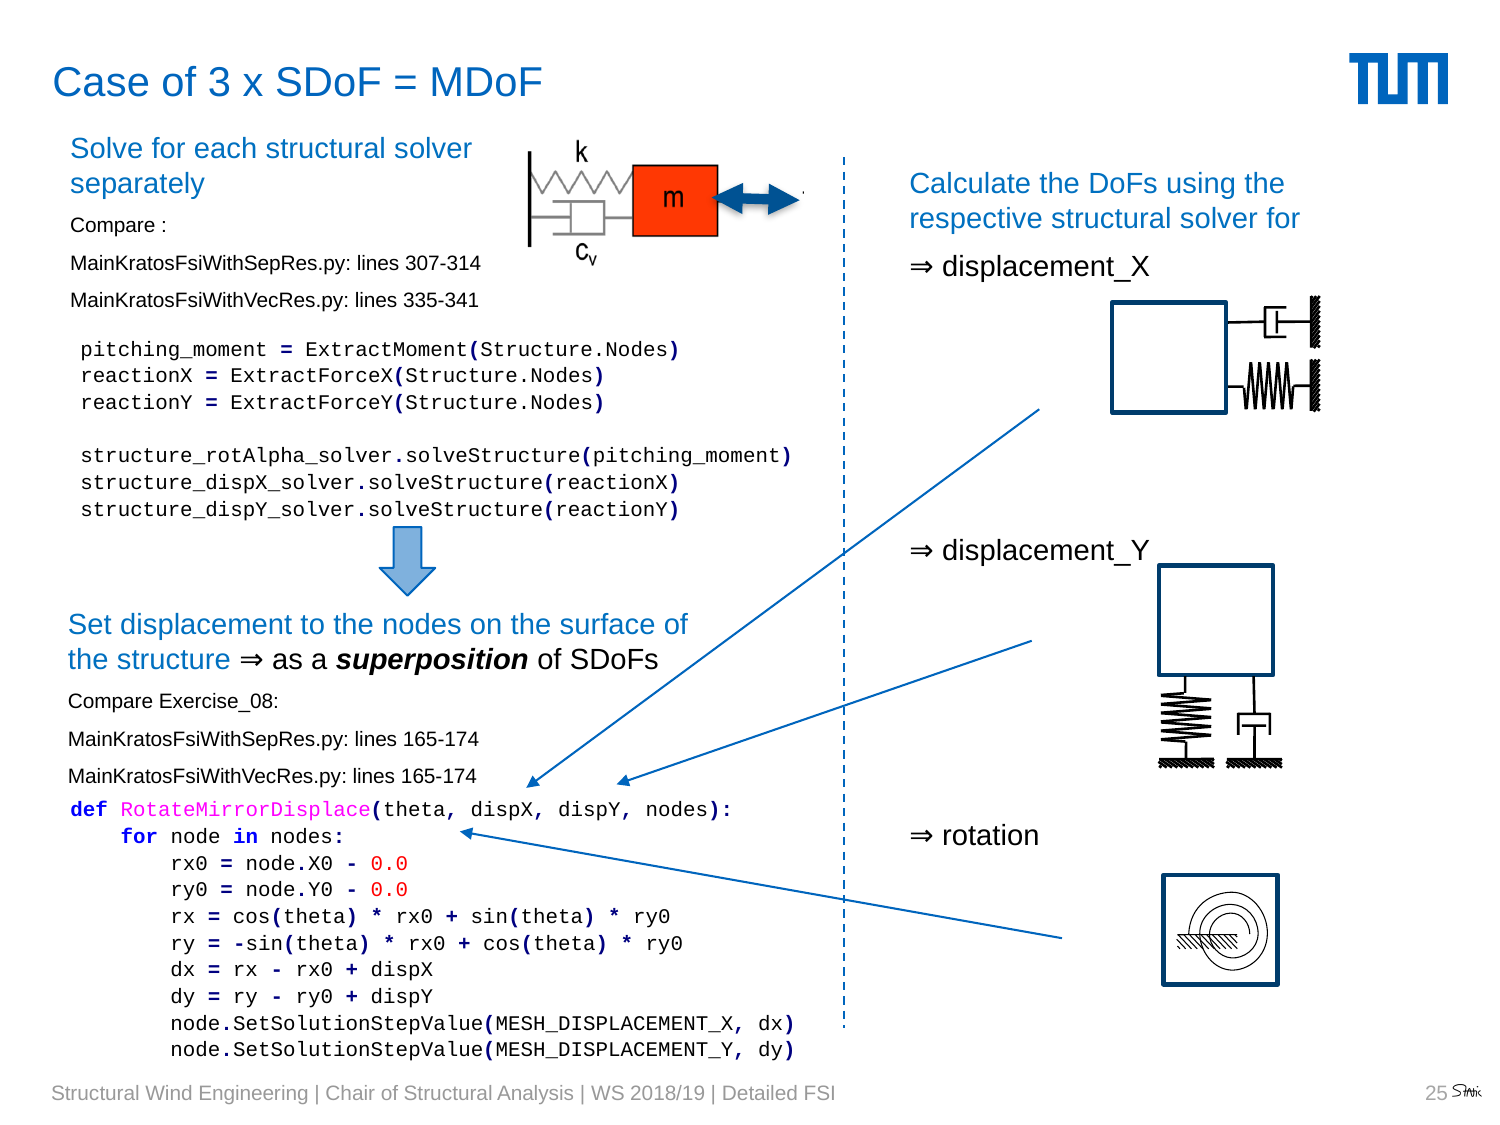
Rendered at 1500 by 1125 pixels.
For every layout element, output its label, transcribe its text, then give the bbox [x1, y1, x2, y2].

slide_number 25 [1111, 1061, 1448, 1122]
text_box Solve for each structural solver separately Compare : MainKratosFsiWithSepRes.py: lines 307-314 MainKratosFsiWithVecRes.py: lines 335-341 [55, 122, 609, 415]
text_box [526, 601, 1040, 789]
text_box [1111, 295, 1320, 413]
text_box [377, 525, 438, 598]
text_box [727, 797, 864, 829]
text_box Calculate the DoFs using the respective structural solver for ⇒ displacement_X ⇒ displacement_Y ⇒ rotation [894, 157, 1433, 907]
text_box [463, 138, 805, 266]
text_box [459, 831, 1063, 939]
text_box pitching_moment = ExtractMoment(Structure.Nodes) reactionX = ExtractForceX(Structure.Nodes) reactionY = ExtractForceY(Structure.Nodes) structure_rotAlpha_solver.solveStructure(pitching_moment) structure_dispX_solver.solveStructure(reactionX) structure_dispY_solver.solveStructure(reactionY) [53, 326, 520, 528]
title Case of 3 x SDoF = MDoF [52, 37, 1449, 99]
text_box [616, 640, 1032, 785]
text_box Set displacement to the nodes on the surface of the structure ⇒ as a superposition of SDoFs Compare Exercise_08: MainKratosFsiWithSepRes.py: lines 165-174 MainKratosFsiWithVecRes.py: lines 165-174 [53, 597, 727, 843]
picture [1452, 1084, 1482, 1097]
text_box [1163, 874, 1278, 985]
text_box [1118, 604, 1322, 729]
text_box pitching_moment = ExtractMoment(Structure.Nodes) reactionX = ExtractForceX(Structure.Nodes) reactionY = ExtractForceY(Structure.Nodes) structure_rotAlpha_solver.solveStructure(pitching_moment) structure_dispX_solver.solveStructure(reactionX) structure_dispY_solver.solveStructure(reactionY) [609, 326, 844, 407]
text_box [526, 409, 1040, 591]
text_box def RotateMirrorDisplace(theta, dispX, dispY, nodes): for node in nodes: rx0 = node.X0 - 0.0 ry0 = node.Y0 - 0.0 rx = cos(theta) * rx0 + sin(theta) * ry0 ry = -sin(theta) * rx0 + cos(theta) * ry0 dx = rx - rx0 + dispX dy = ry - ry0 + dispY node.SetSolutionStepValue(MESH_DISPLACEMENT_X, dx) node.SetSolutionStepValue(MESH_DISPLACEMENT_Y, dy) [55, 843, 864, 1069]
